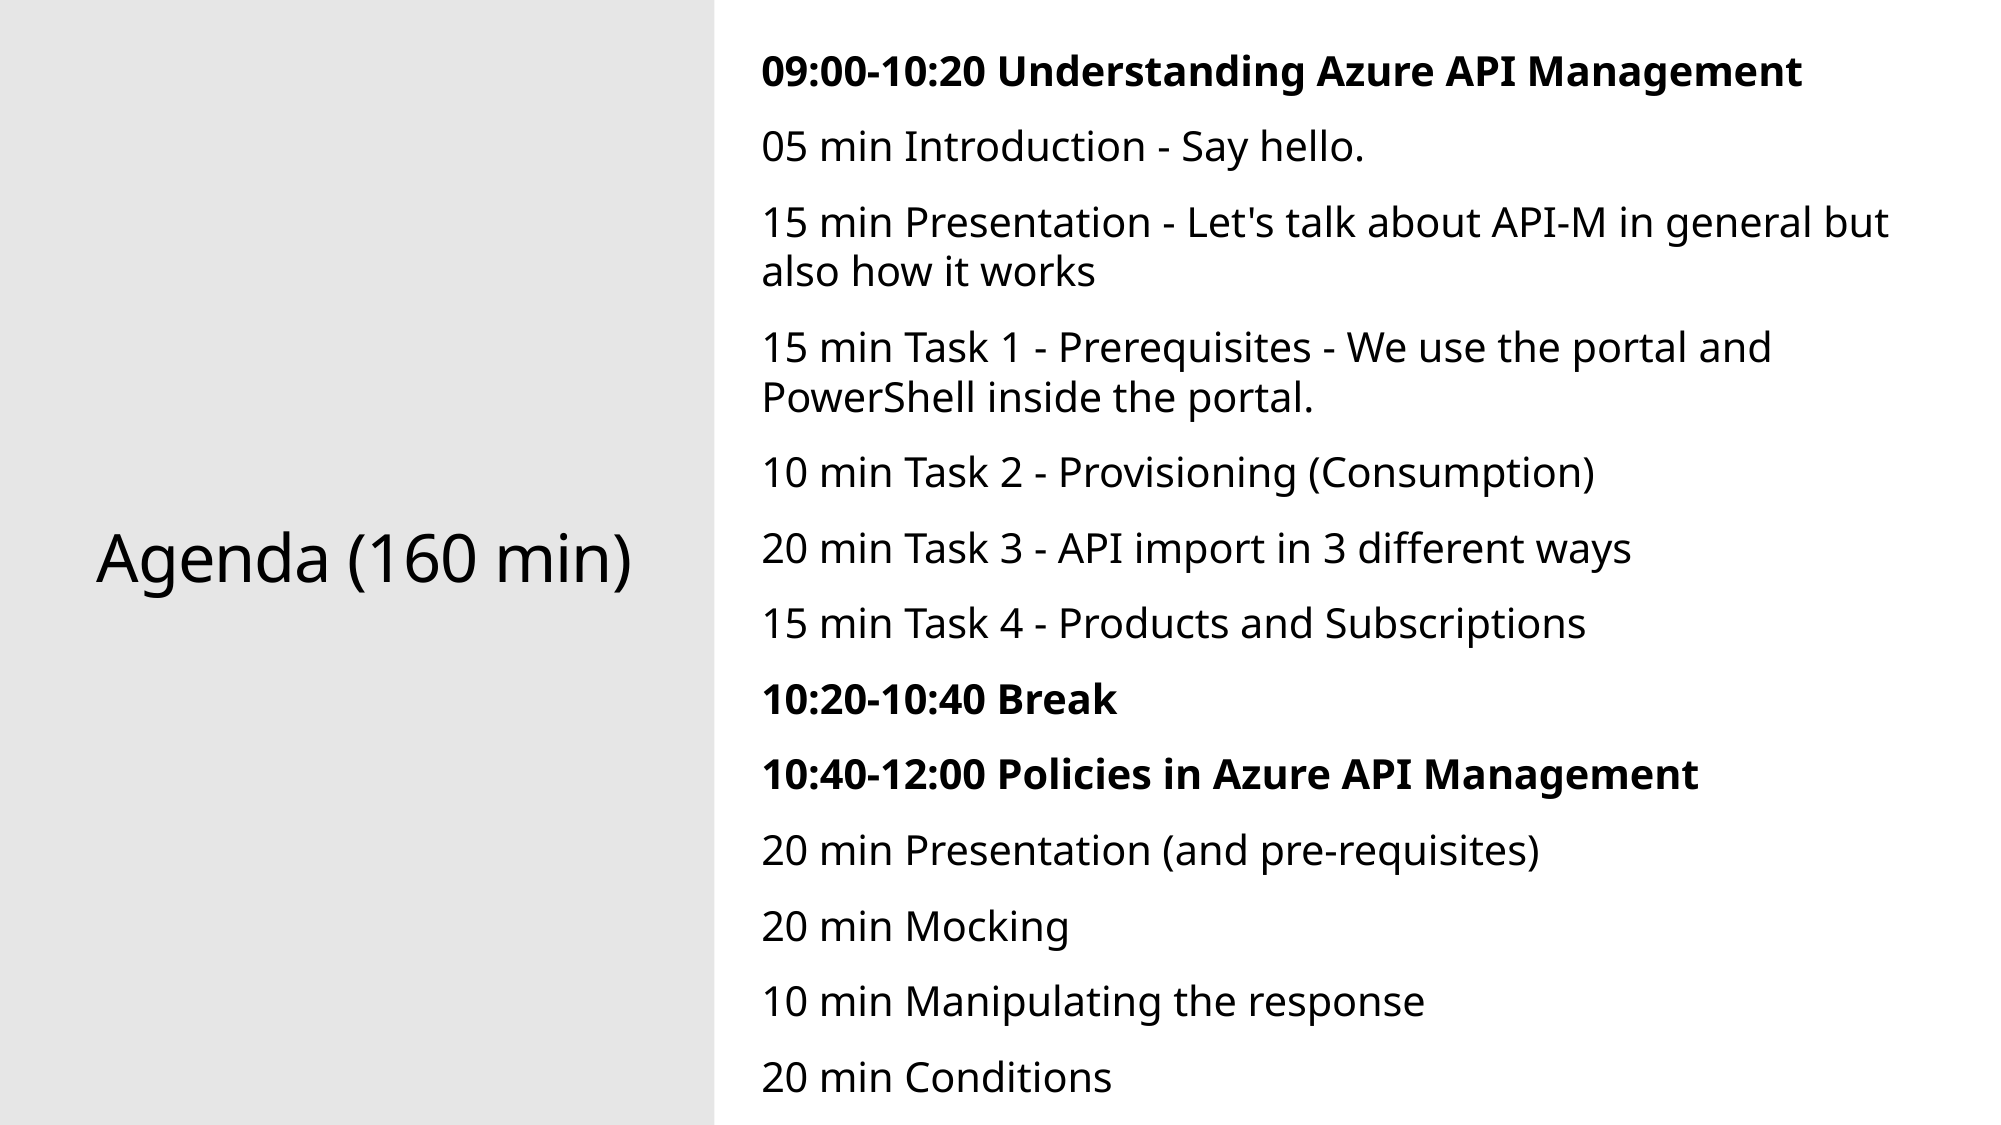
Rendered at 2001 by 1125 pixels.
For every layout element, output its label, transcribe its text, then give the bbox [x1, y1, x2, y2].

list 09:00-10:20 Understanding Azure API Management 05 min Introduction - Say hello. 15 min Presentation - Let's talk about API-M in general but also how it works 15 min Task 1 - Prerequisites - We use the portal and PowerShell inside the portal. 10 min Task 2 - Provisioning (Consumption) 20 min Task 3 - API import in 3 different ways 15 min Task 4 - Products and Subscriptions 10:20-10:40 Break 10:40-12:00 Policies in Azure API Management 20 min Presentation (and pre-requisites) 20 min Mocking 10 min Manipulating the response 20 min Conditions [761, 43, 1975, 1103]
title Agenda (160 min) [96, 402, 717, 710]
